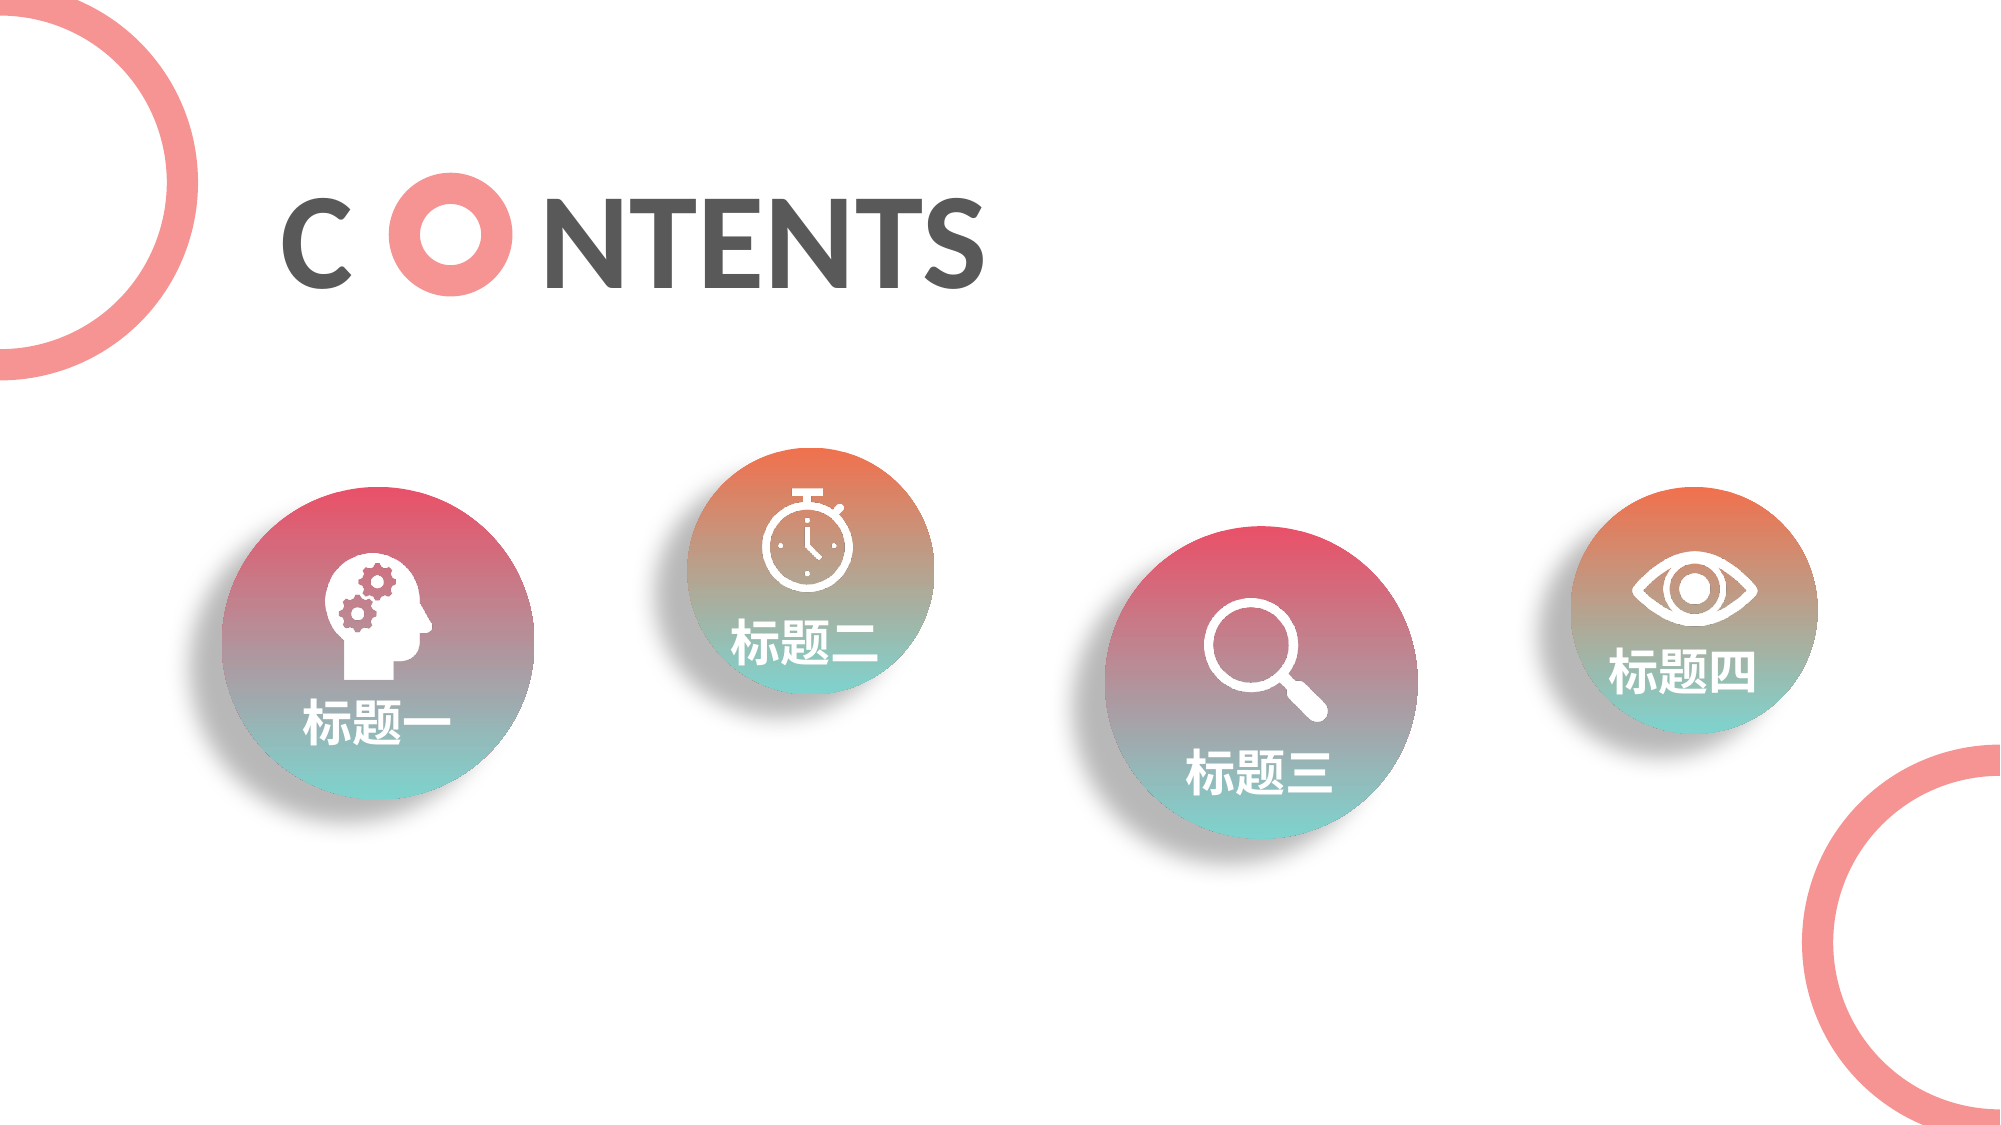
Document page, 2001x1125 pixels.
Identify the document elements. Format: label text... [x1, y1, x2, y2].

text_box 标题二 [715, 603, 954, 679]
text_box 标题一 [287, 684, 525, 760]
text_box [686, 446, 936, 651]
text_box 标题三 [1170, 733, 1409, 809]
picture [303, 544, 454, 695]
text_box [1618, 709, 1771, 735]
text_box [0, 0, 184, 366]
text_box [220, 485, 536, 801]
picture [743, 476, 871, 604]
text_box C NTENTS [265, 143, 1191, 324]
text_box [748, 679, 873, 696]
text_box [1104, 525, 1419, 840]
text_box [1816, 759, 2000, 1125]
text_box [1569, 485, 1819, 683]
text_box 标题四 [1593, 633, 1832, 709]
picture [1190, 584, 1341, 735]
picture [1619, 513, 1770, 664]
